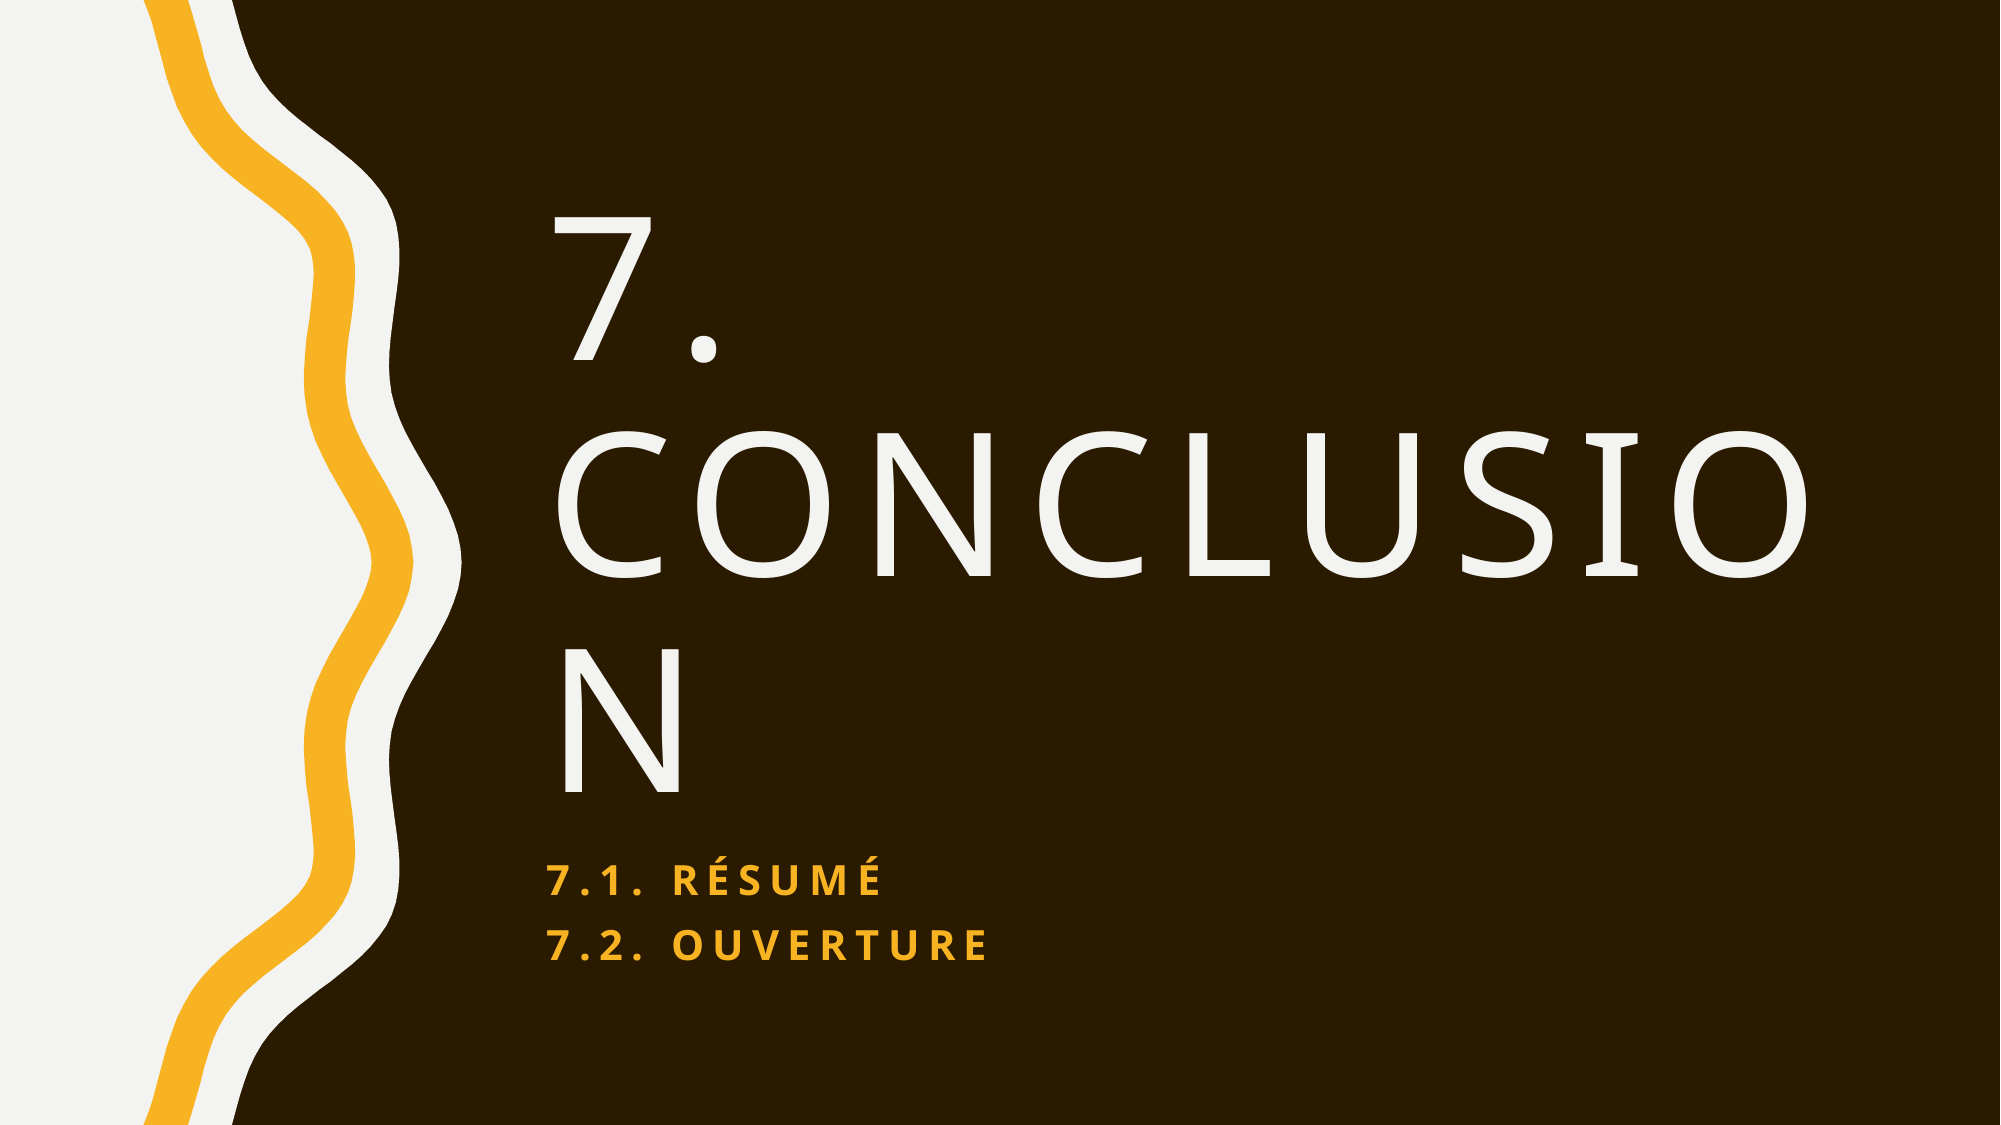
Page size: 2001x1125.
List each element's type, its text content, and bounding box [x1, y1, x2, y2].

title 7. Conclusion [531, 176, 1935, 843]
list 7.1. Résumé 7.2. Ouverture [531, 846, 1684, 1003]
